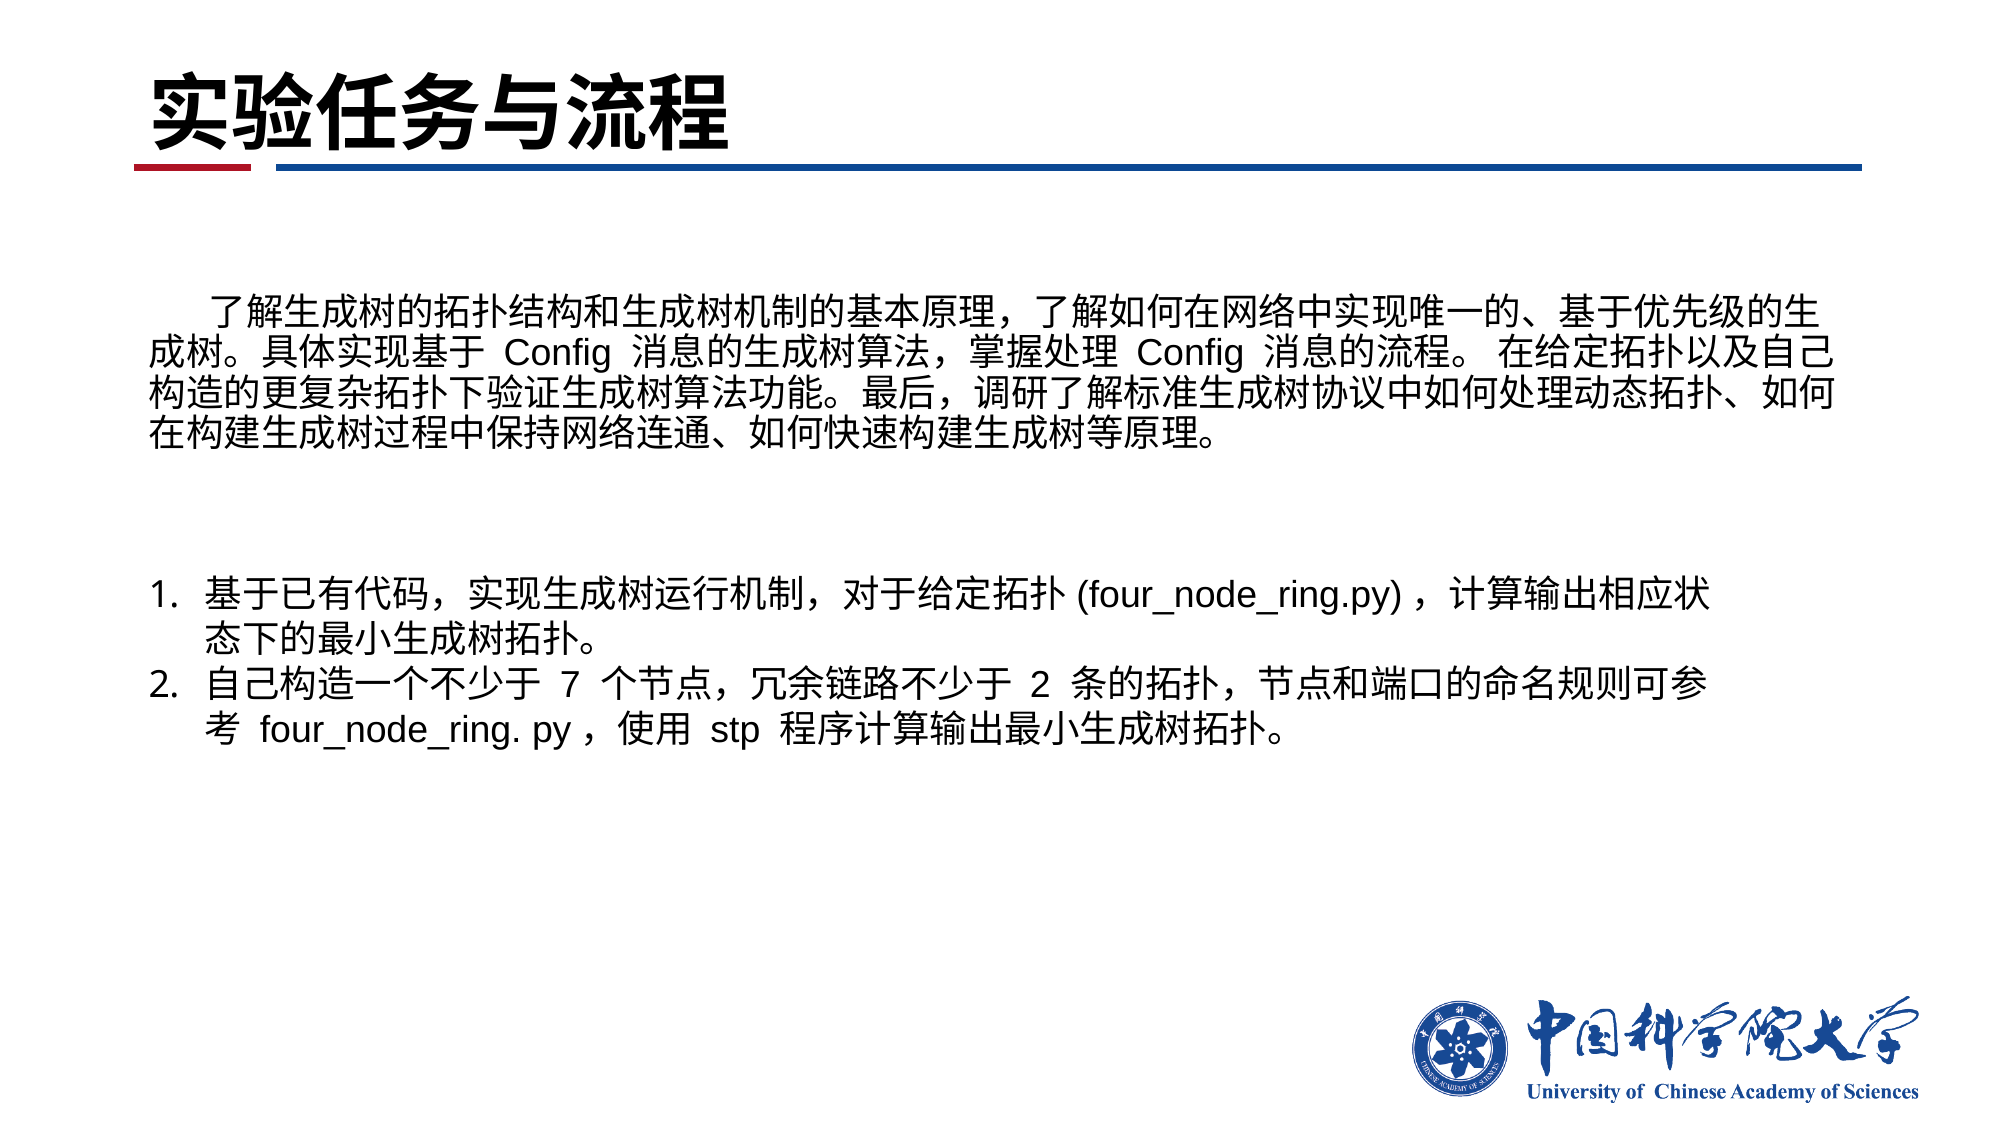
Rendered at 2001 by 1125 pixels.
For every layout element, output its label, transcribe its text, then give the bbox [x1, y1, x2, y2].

title 实验任务与流程 [133, 0, 1863, 168]
list 了解生成树的拓扑结构和生成树机制的基本原理，了解如何在网络中实现唯一的、基于优先级的生成树。具体实现基于 Config 消息的生成树算法，掌握处理 Config 消息的流程。 在给定拓扑以及自己构造的更复杂拓扑下验证生成树算法功能。最后，调研了解标准生成树协议中如何处理动态拓扑、如何在构建生成树过程中保持网络连通、如何快速构建生成树等原理。 [133, 285, 1859, 695]
text_box 基于已有代码，实现生成树运行机制，对于给定拓扑(four_node_ring.py)，计算输出相应状态下的最小生成树拓扑。 自己构造一个不少于 7 个节点，冗余链路不少于 2 条的拓扑，节点和端口的命名规则可参考 four_node_ring. py，使用 stp 程序计算输出最小生成树拓扑。 [133, 562, 1752, 758]
picture [1412, 996, 1919, 1103]
